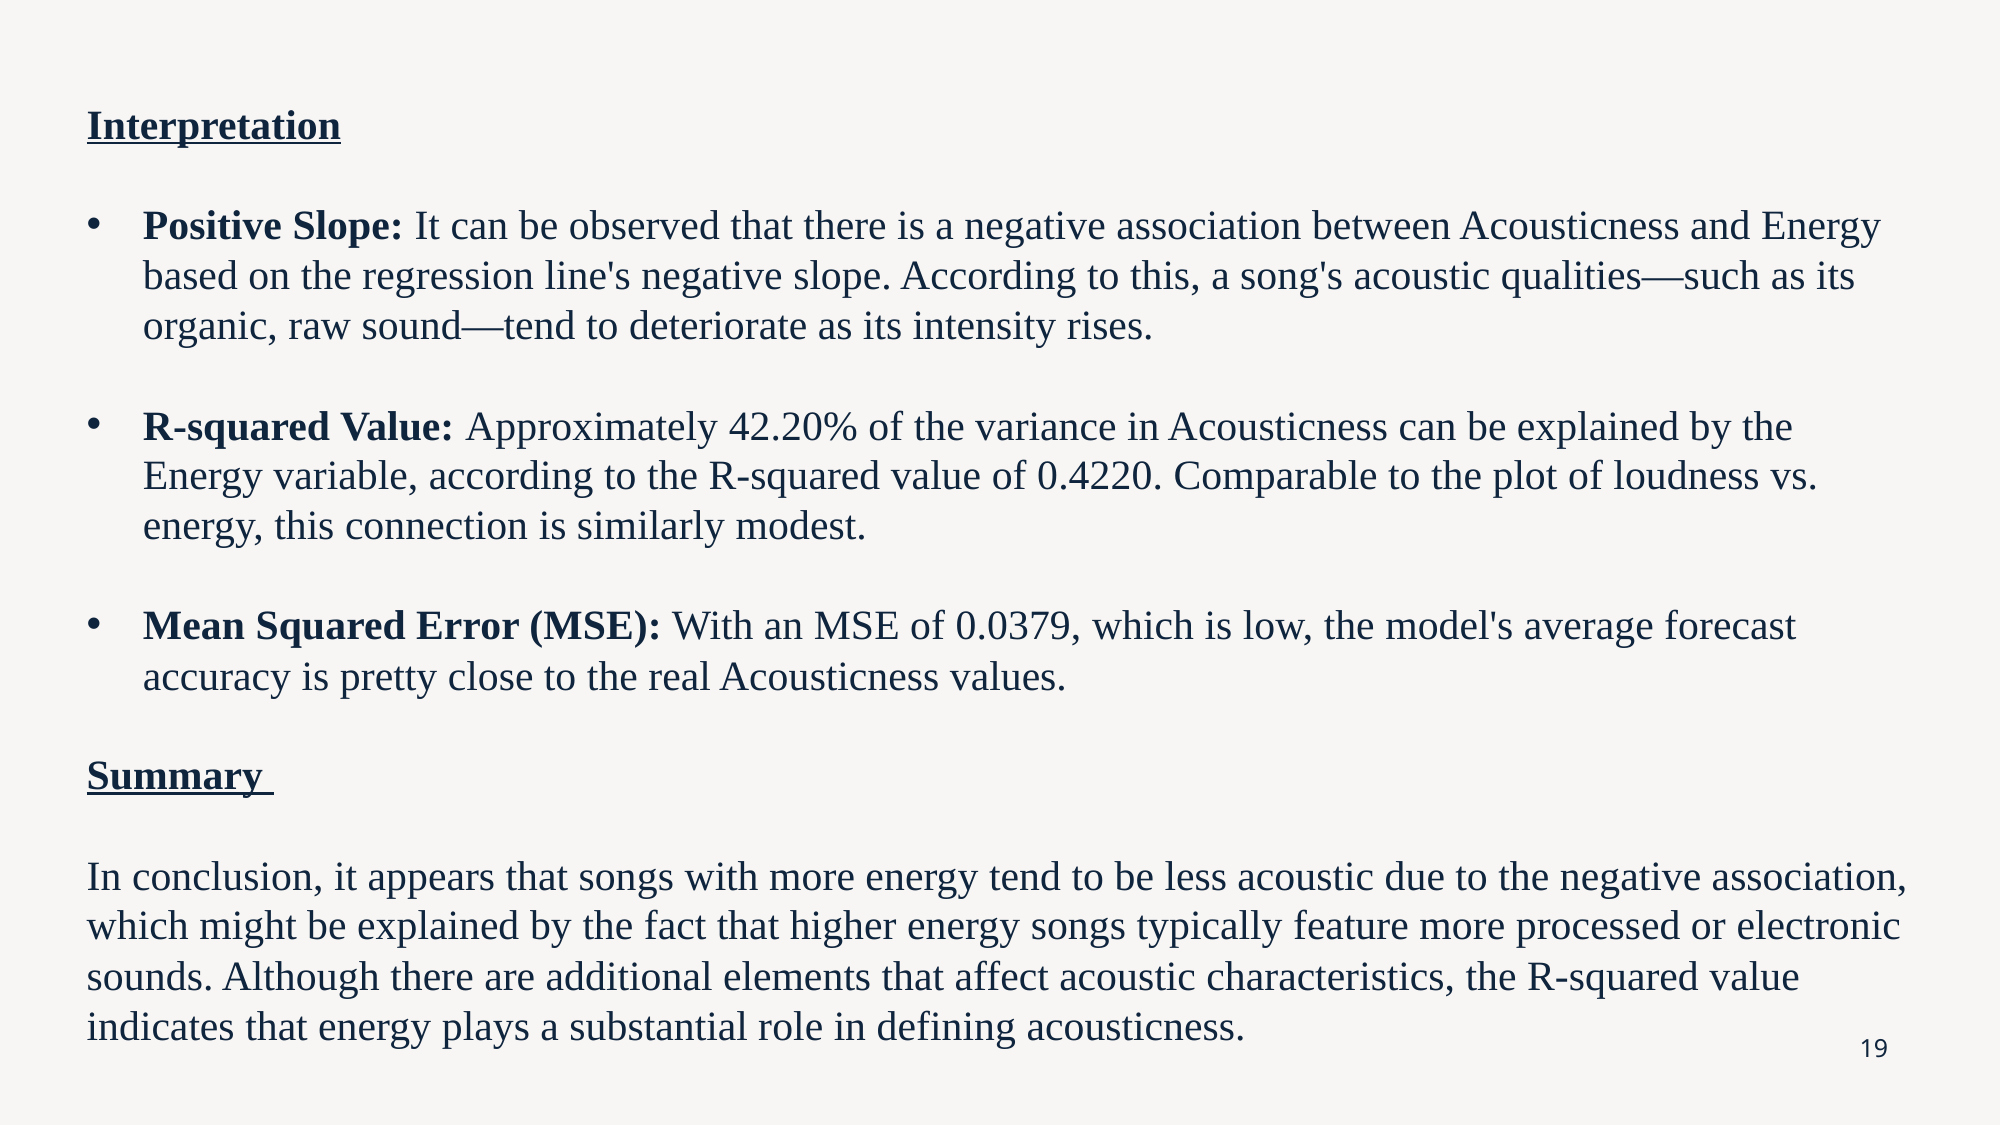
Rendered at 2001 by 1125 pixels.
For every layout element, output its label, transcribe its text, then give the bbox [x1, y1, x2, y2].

text_box Interpretation Positive Slope: It can be observed that there is a negative association between Acousticness and Energy based on the regression line's negative slope. According to this, a song's acoustic qualities—such as its organic, raw sound—tend to deteriorate as its intensity rises. R-squared Value: Approximately 42.20% of the variance in Acousticness can be explained by the Energy variable, according to the R-squared value of 0.4220. Comparable to the plot of loudness vs. energy, this connection is similarly modest. Mean Squared Error (MSE): With an MSE of 0.0379, which is low, the model's average forecast accuracy is pretty close to the real Acousticness values. Summary In conclusion, it appears that songs with more energy tend to be less acoustic due to the negative association, which might be explained by the fact that higher energy songs typically feature more processed or electronic sounds. Although there are additional elements that affect acoustic characteristics, the R-squared value indicates that energy plays a substantial role in defining acousticness. [71, 90, 1929, 1106]
